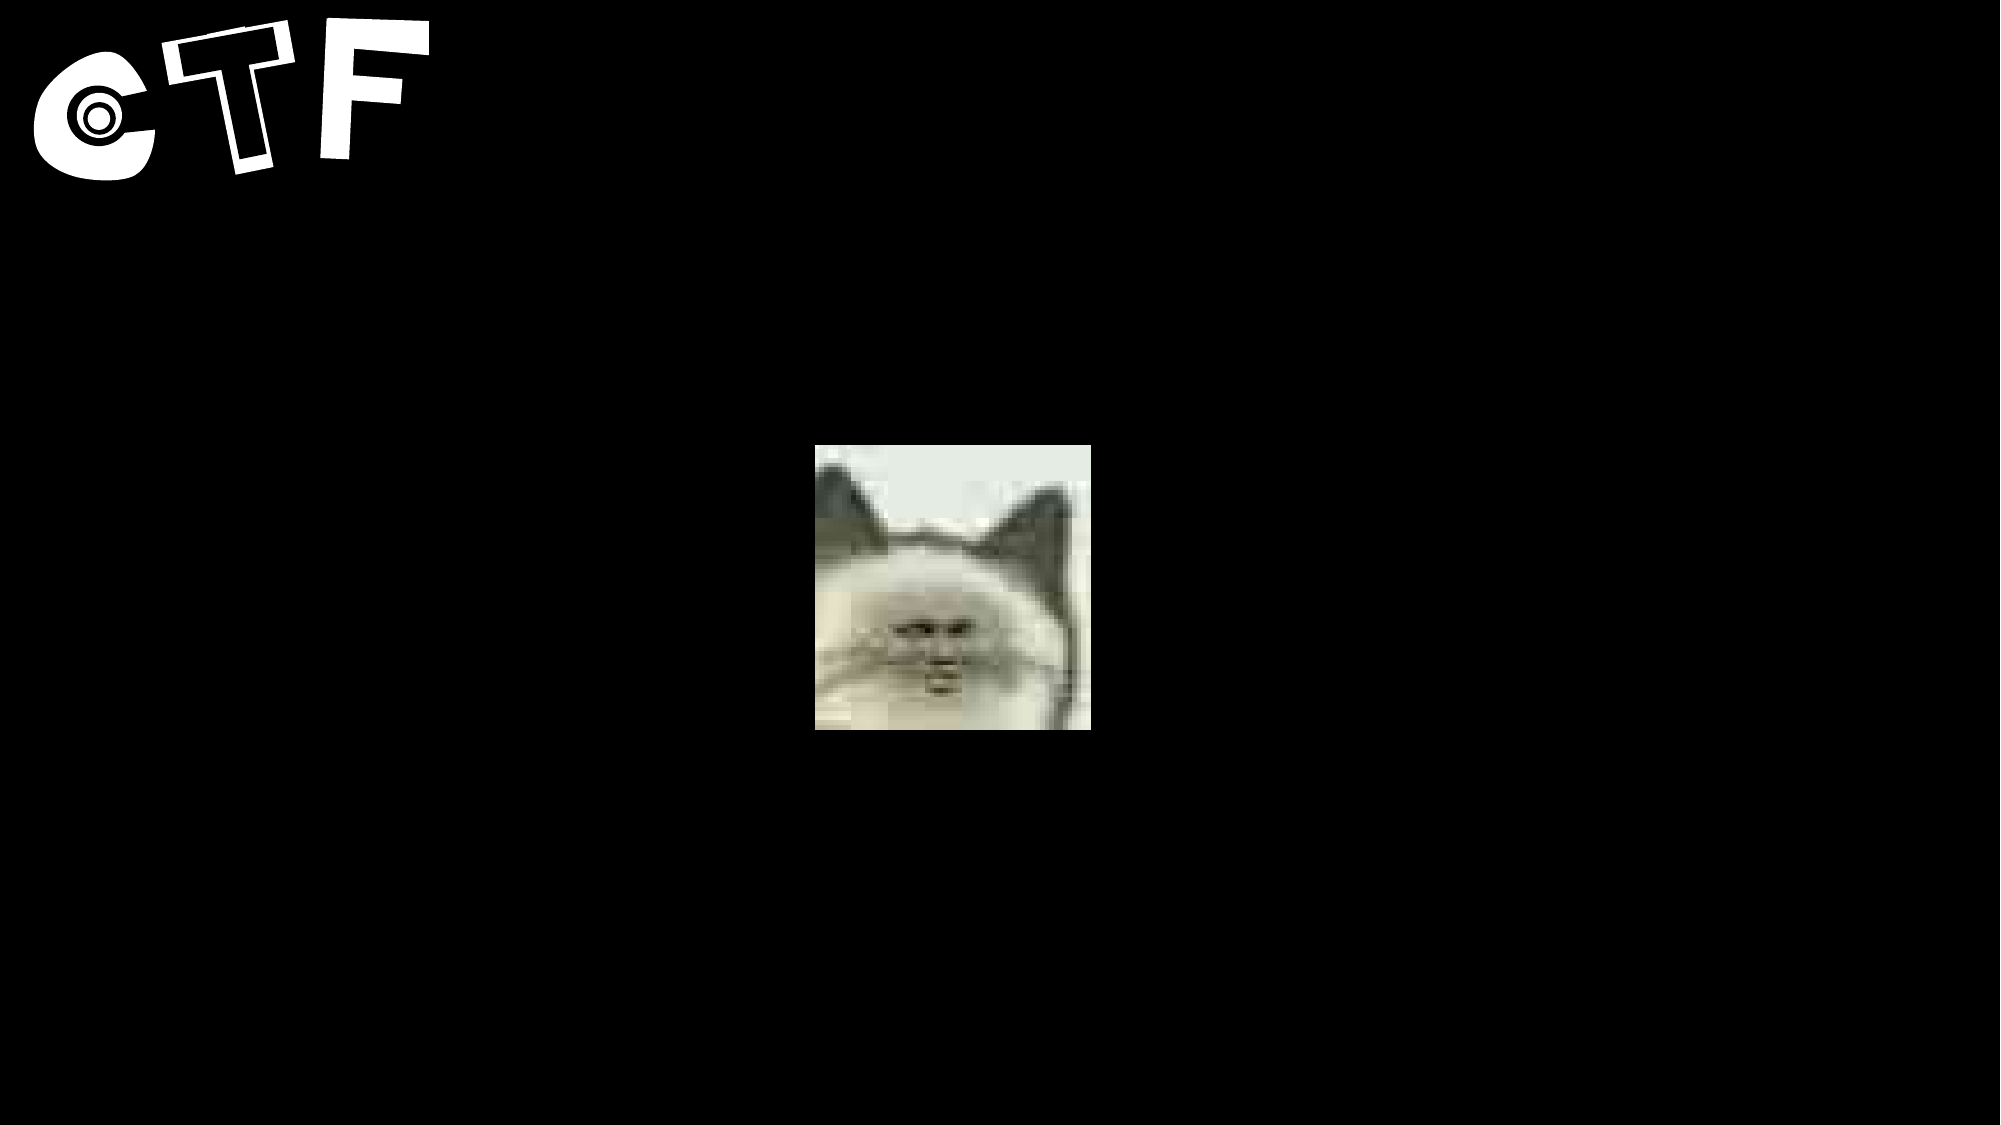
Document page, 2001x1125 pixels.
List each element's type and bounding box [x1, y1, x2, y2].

picture [815, 445, 1091, 730]
